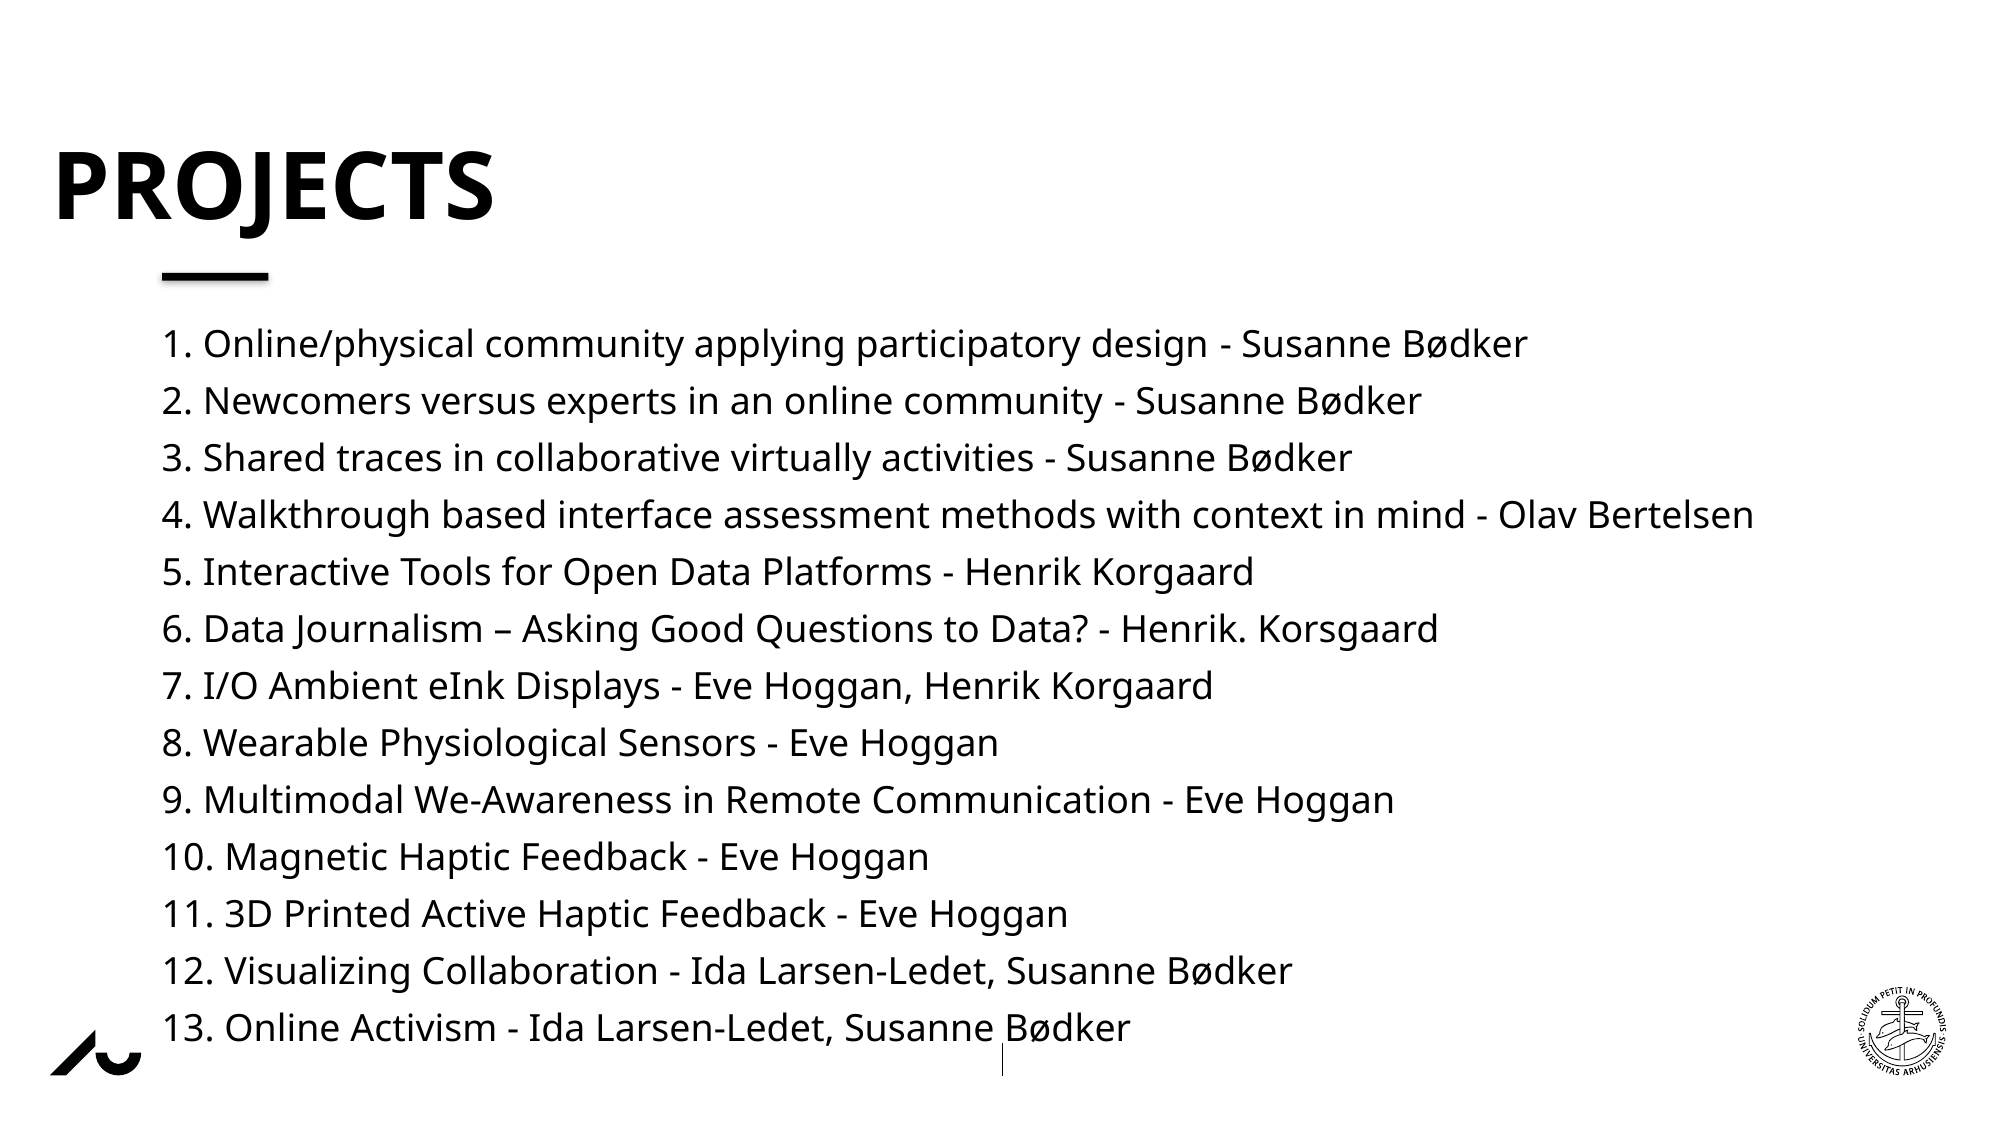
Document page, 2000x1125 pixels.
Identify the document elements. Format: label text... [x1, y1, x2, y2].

list 1. Online/physical community applying participatory design - Susanne Bødker 2. Newcomers versus experts in an online community - Susanne Bødker 3. Shared traces in collaborative virtually activities - Susanne Bødker 4. Walkthrough based interface assessment methods with context in mind - Olav Bertelsen 5. Interactive Tools for Open Data Platforms - Henrik Korgaard 6. Data Journalism – Asking Good Questions to Data? - Henrik. Korsgaard 7. I/O Ambient eInk Displays - Eve Hoggan, Henrik Korgaard 8. Wearable Physiological Sensors - Eve Hoggan 9. Multimodal We-Awareness in Remote Communication - Eve Hoggan 10. Magnetic Haptic Feedback - Eve Hoggan 11. 3D Printed Active Haptic Feedback - Eve Hoggan 12. Visualizing Collaboration - Ida Larsen-Ledet, Susanne Bødker 13. Online Activism - Ida Larsen-Ledet, Susanne Bødker [161, 321, 1839, 968]
title Projects [51, 24, 1948, 240]
